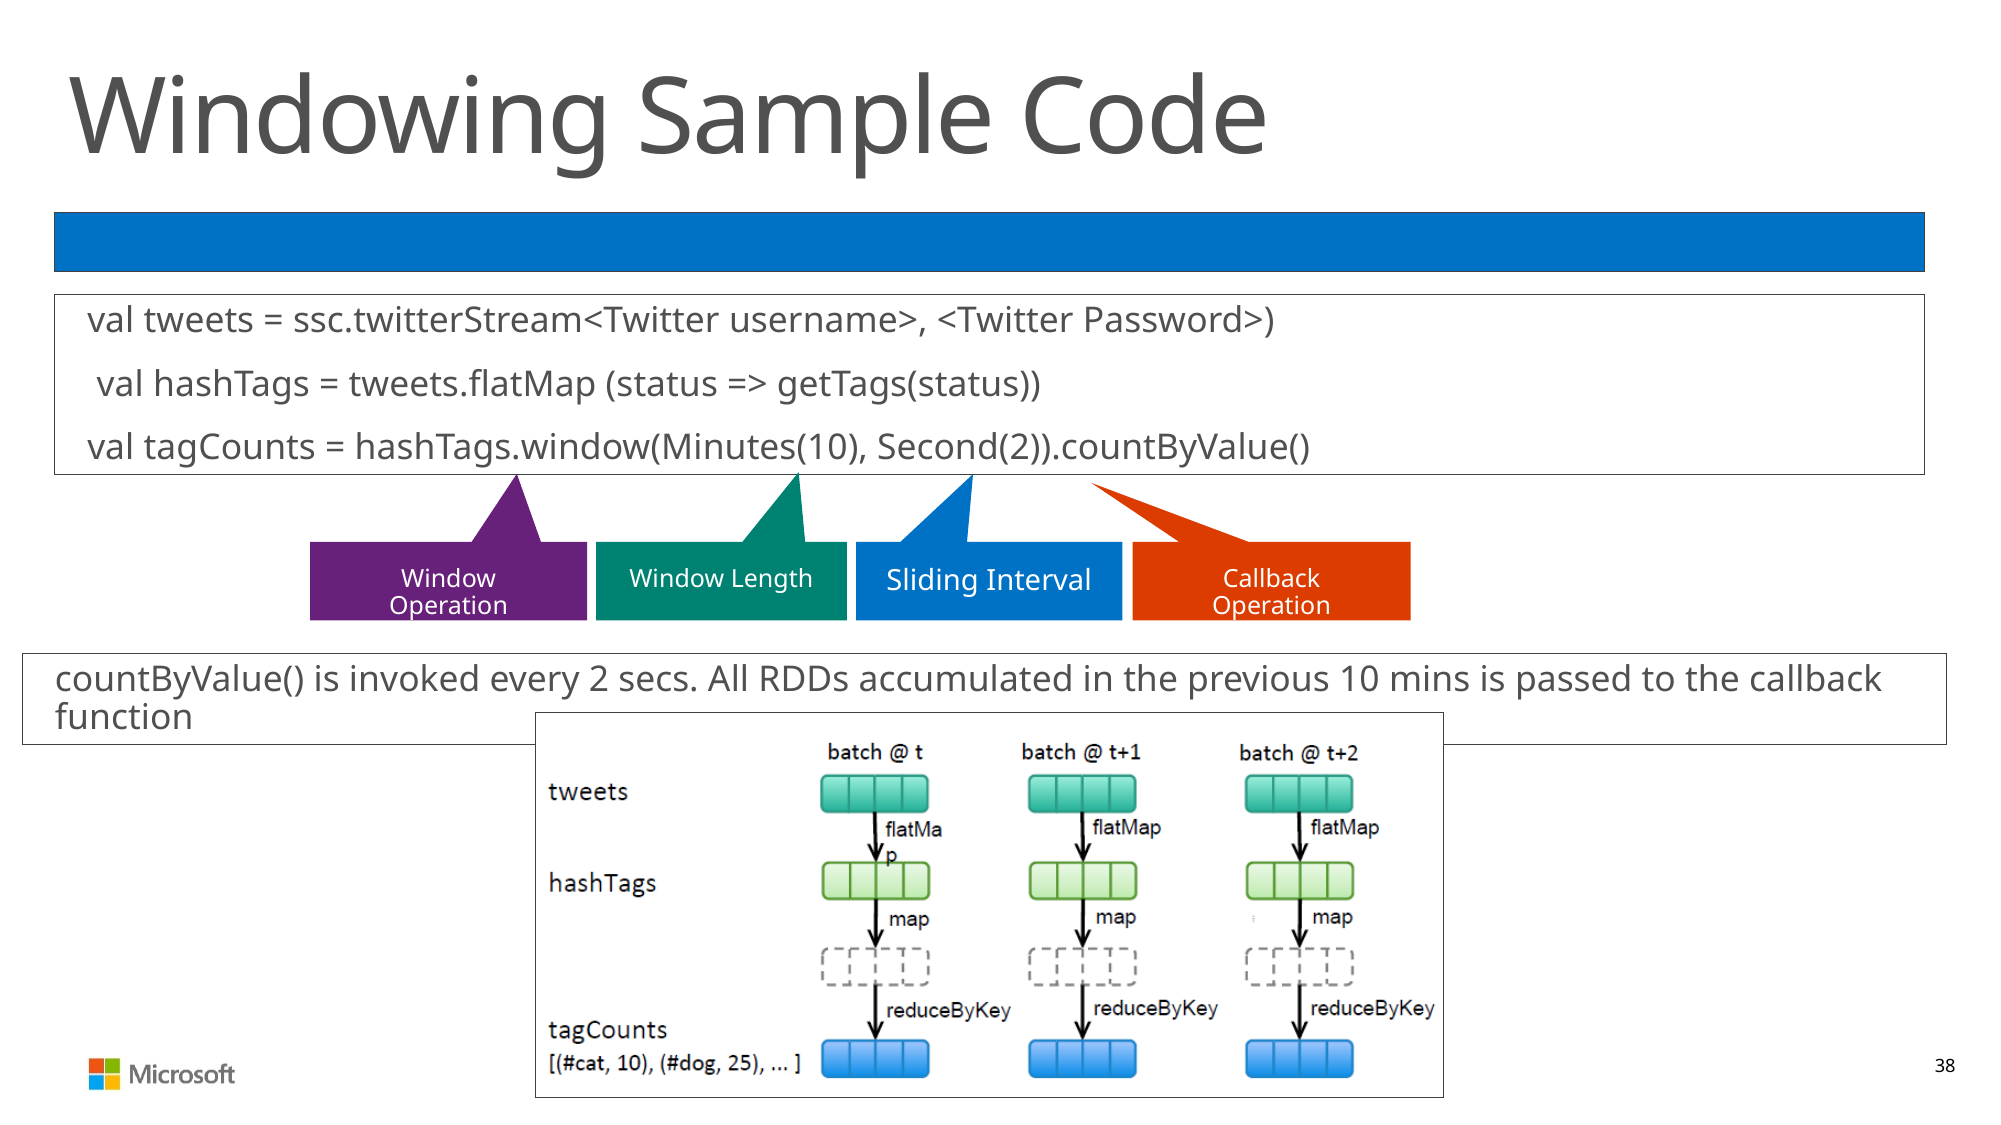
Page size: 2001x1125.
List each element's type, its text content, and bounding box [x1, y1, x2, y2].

picture [535, 712, 1444, 1098]
text_box Sliding Interval [855, 473, 1124, 622]
title Windowing Sample Code [44, 47, 1956, 200]
slide_number 38 [1864, 1056, 1956, 1078]
text_box Count hashtags in twitter stream over last 10 mins, update every 2 seconds [54, 212, 1925, 272]
text_box Window Length [595, 471, 848, 622]
text_box countByValue() is invoked every 2 secs. All RDDs accumulated in the previous 10 mins is passed to the callback function [22, 653, 1947, 745]
text_box Callback Operation [1090, 482, 1412, 622]
text_box val tweets = ssc.twitterStream<Twitter username>, <Twitter Password>) val hashTags = tweets.flatMap (status => getTags(status)) val tagCounts = hashTags.window(Minutes(10), Second(2)).countByValue() [54, 294, 1925, 475]
picture [85, 1055, 240, 1095]
text_box Window Operation [309, 473, 588, 622]
